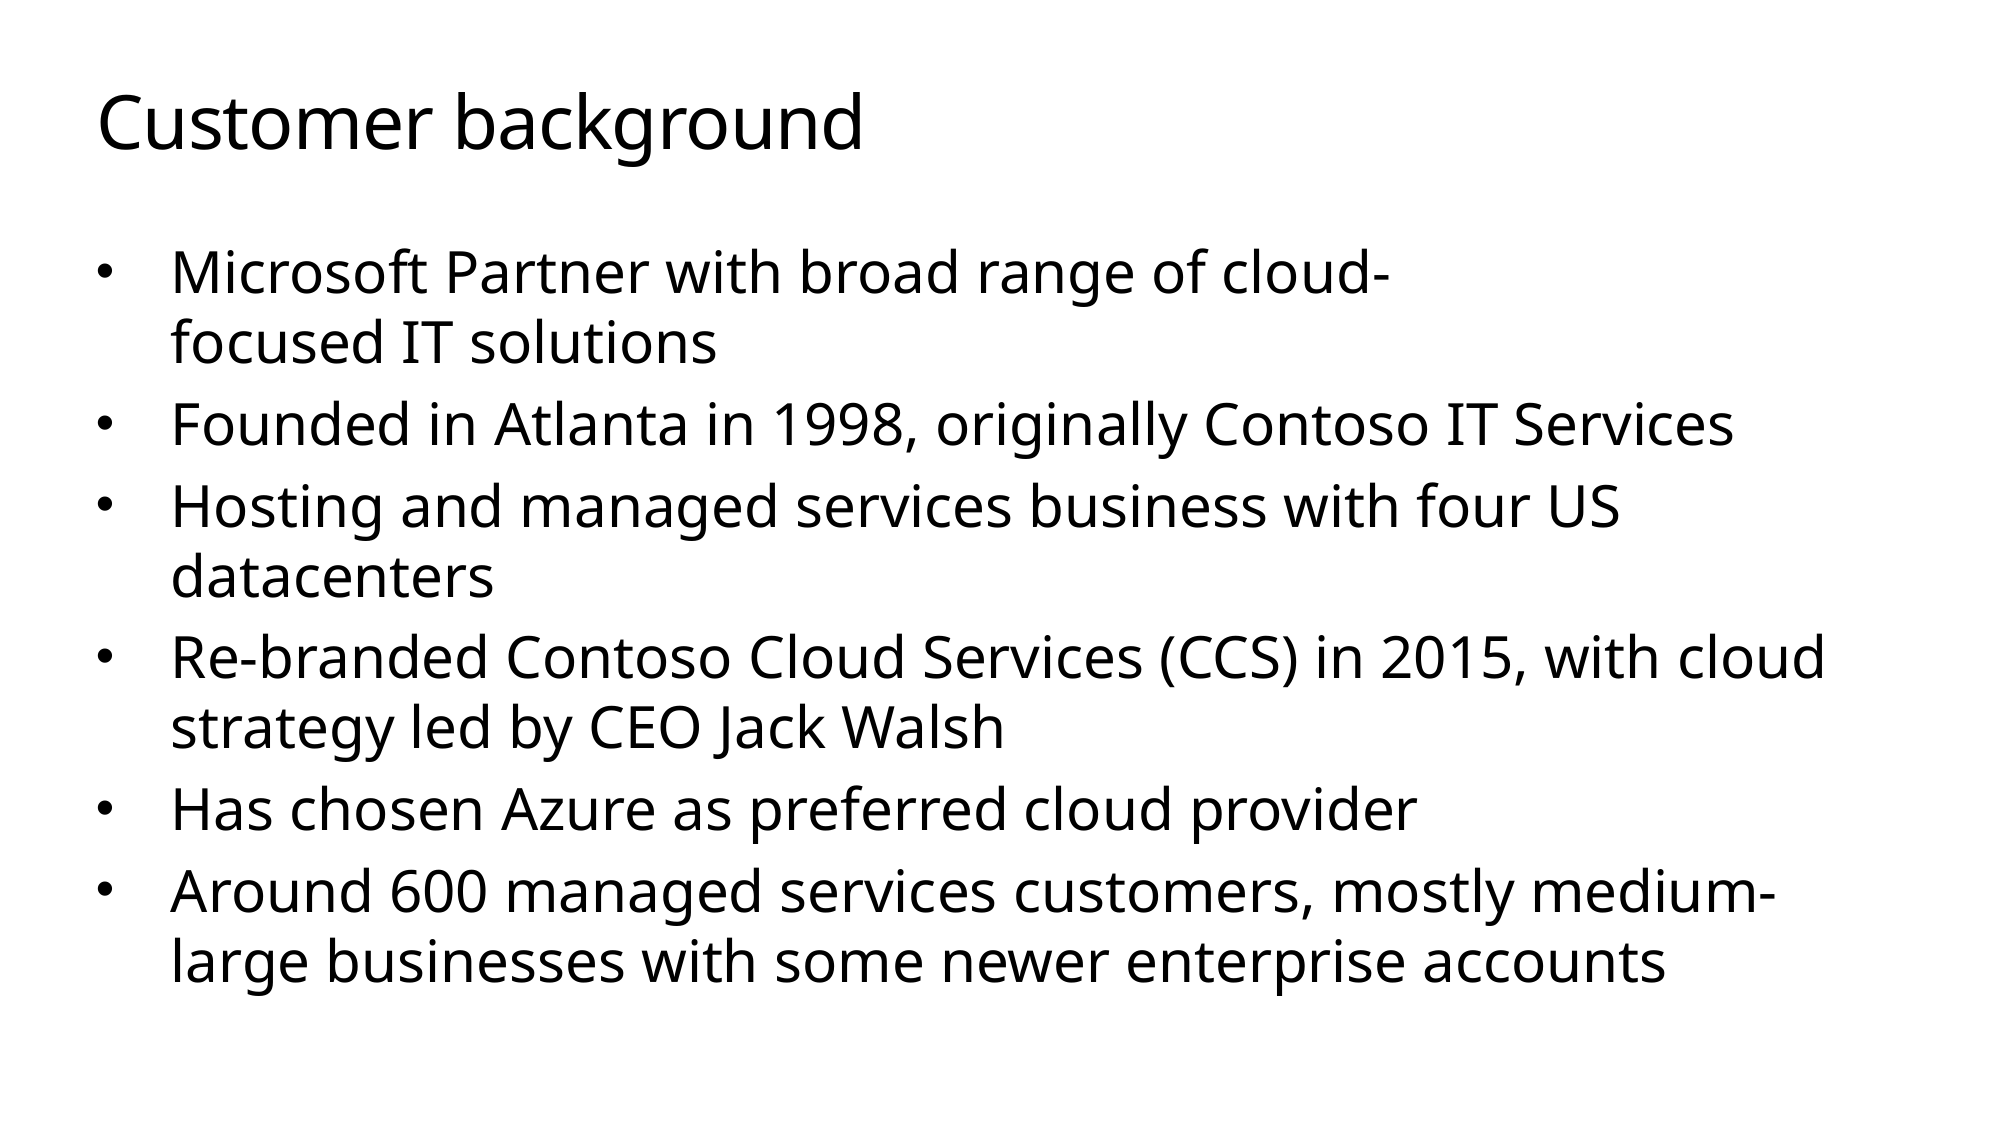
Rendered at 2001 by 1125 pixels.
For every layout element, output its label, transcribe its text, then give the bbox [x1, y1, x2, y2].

list Microsoft Partner with broad range of cloud-focused IT solutions Founded in Atlanta in 1998, originally Contoso IT Services Hosting and managed services business with four US datacenters Re-branded Contoso Cloud Services (CCS) in 2015, with cloud strategy led by CEO Jack Walsh Has chosen Azure as preferred cloud provider Around 600 managed services customers, mostly medium-large businesses with some newer enterprise accounts [95, 235, 1904, 872]
title Customer background [96, 75, 1904, 166]
